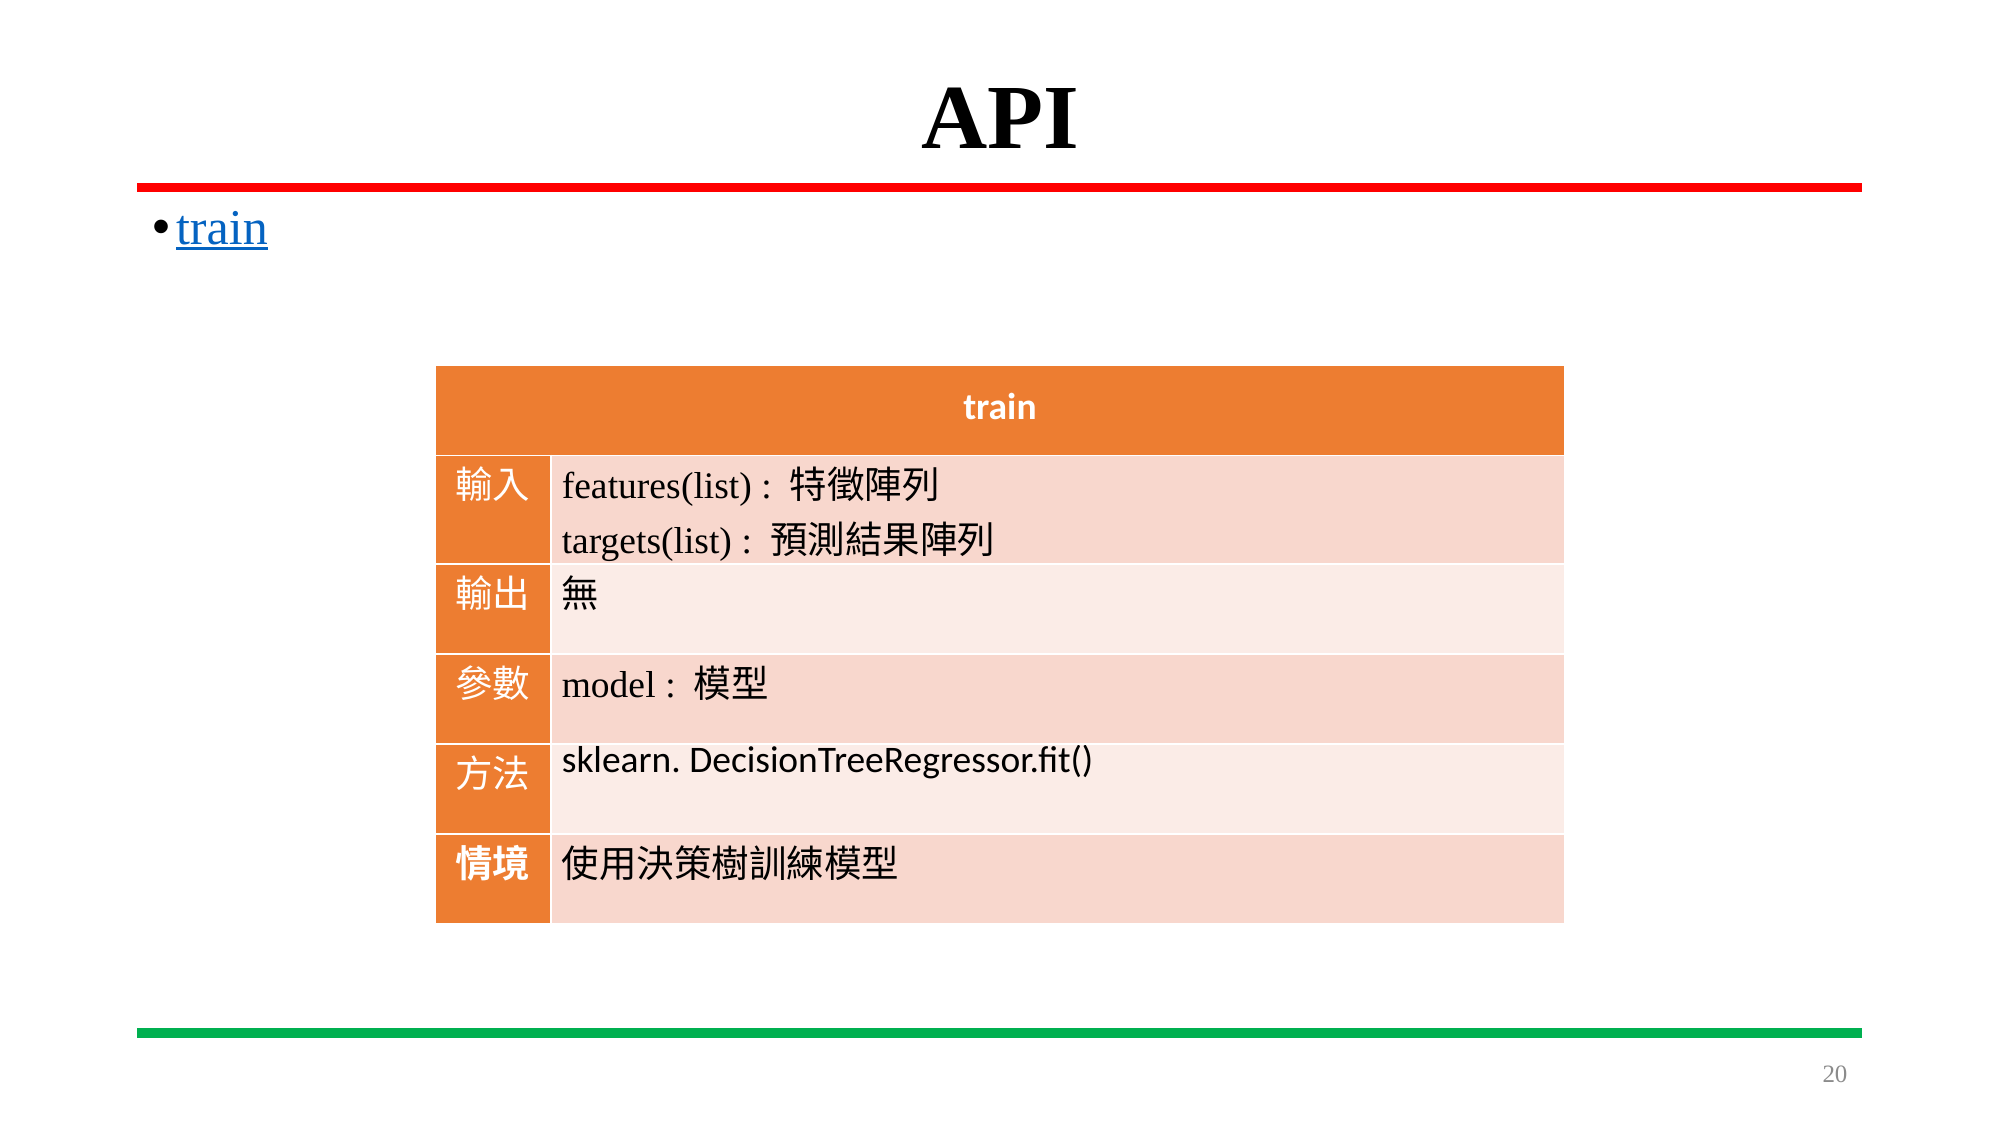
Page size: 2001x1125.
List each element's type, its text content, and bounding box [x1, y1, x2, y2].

slide_number 20 [1412, 1042, 1863, 1103]
list train [137, 197, 1863, 1024]
title API [137, 59, 1863, 178]
